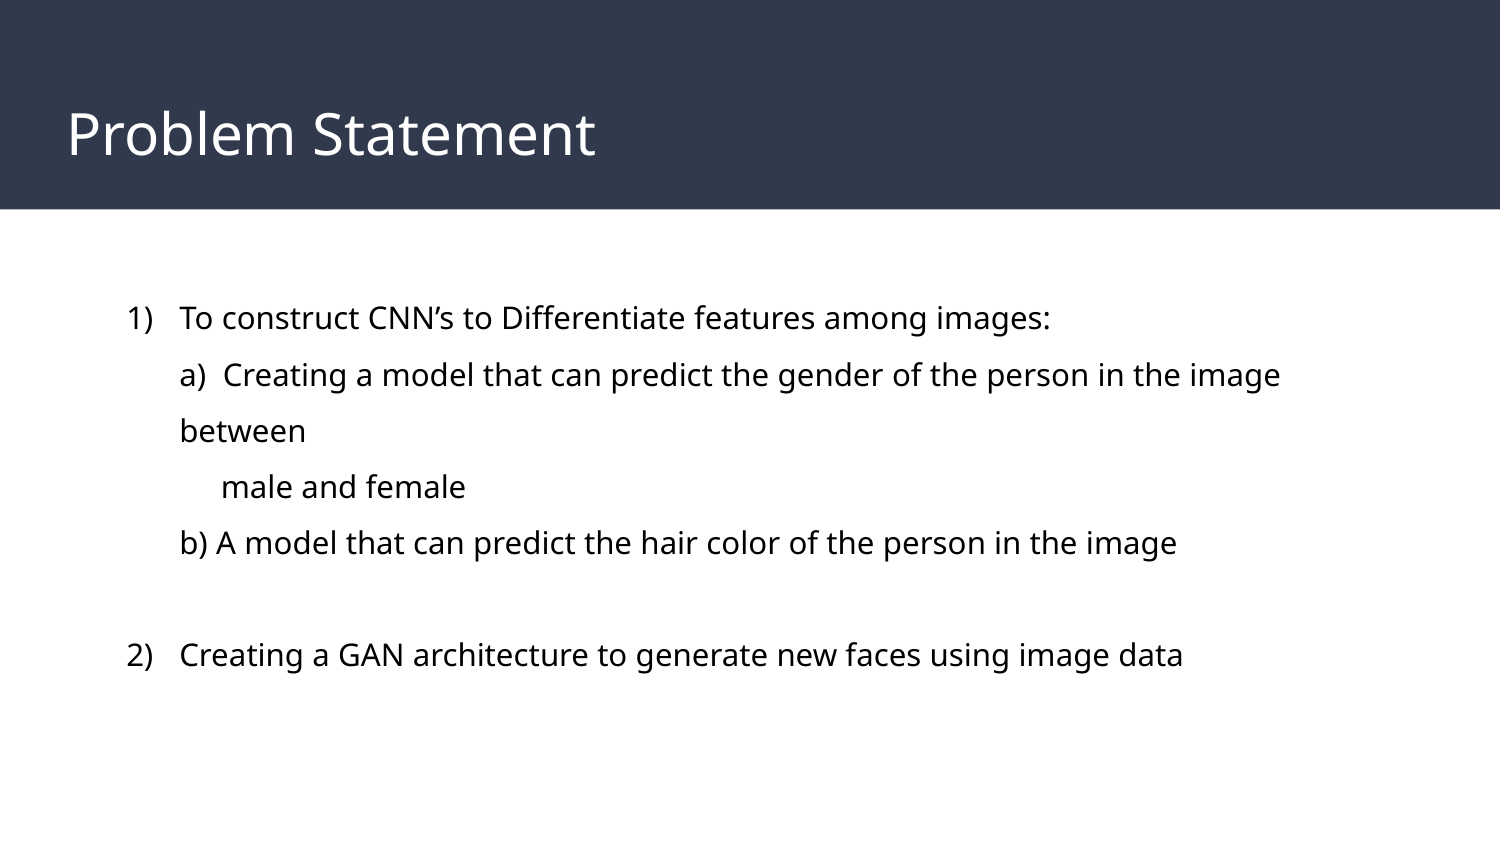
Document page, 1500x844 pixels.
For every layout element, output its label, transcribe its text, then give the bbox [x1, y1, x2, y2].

title Problem Statement [51, 82, 1449, 185]
text_box To construct CNN’s to Differentiate features among images: a) Creating a model that can predict the gender of the person in the image between male and female b) A model that can predict the hair color of the person in the image Creating a GAN architecture to generate new faces using image data [89, 264, 1384, 694]
